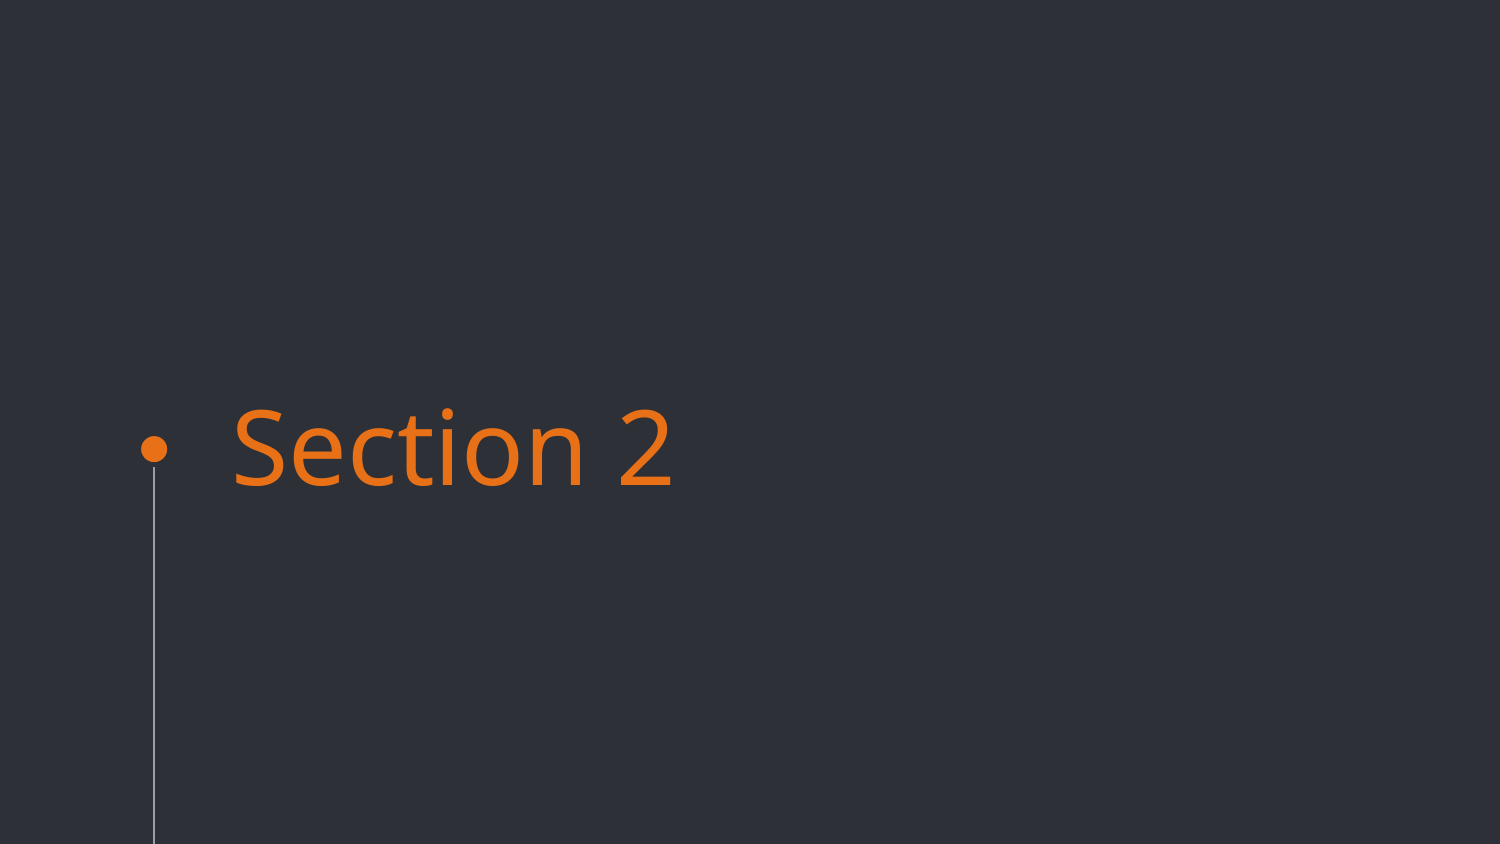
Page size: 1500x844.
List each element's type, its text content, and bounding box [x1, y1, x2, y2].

title Section 2 [216, 366, 1313, 557]
